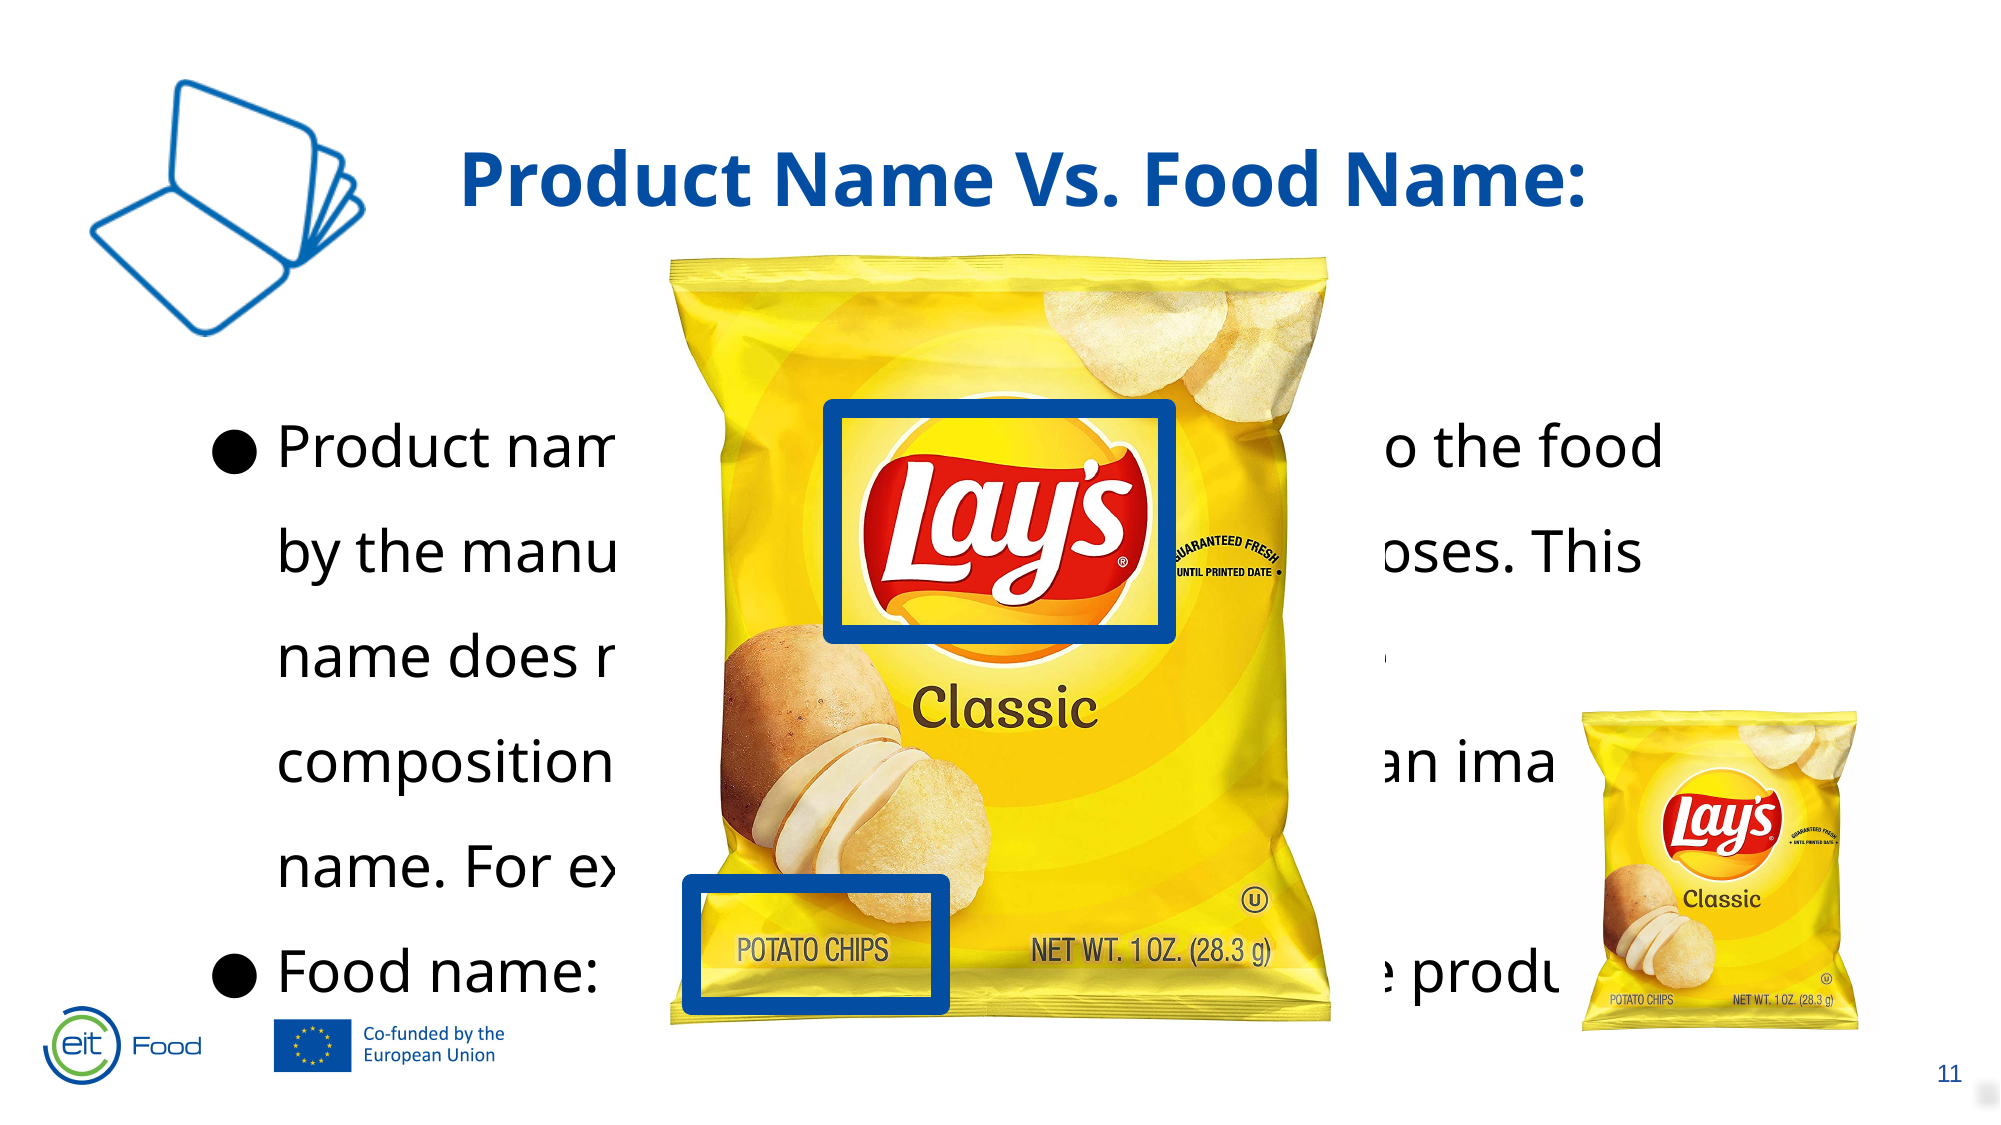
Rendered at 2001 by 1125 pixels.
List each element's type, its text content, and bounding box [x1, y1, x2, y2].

picture [89, 79, 366, 337]
picture [614, 253, 1386, 1025]
text_box Product name: commercial name given to the food by the manufacturer for marketing purposes. This name does not necessarily represent the composition of the product and may be an imaginary name. For example: Food name: Describes the essence of the product [186, 359, 1758, 1125]
picture [43, 1006, 186, 1085]
picture [1559, 710, 1881, 1032]
list Product Name Vs. Food Name: [443, 124, 1893, 255]
slide_number ‹#› [1758, 1042, 1978, 1103]
